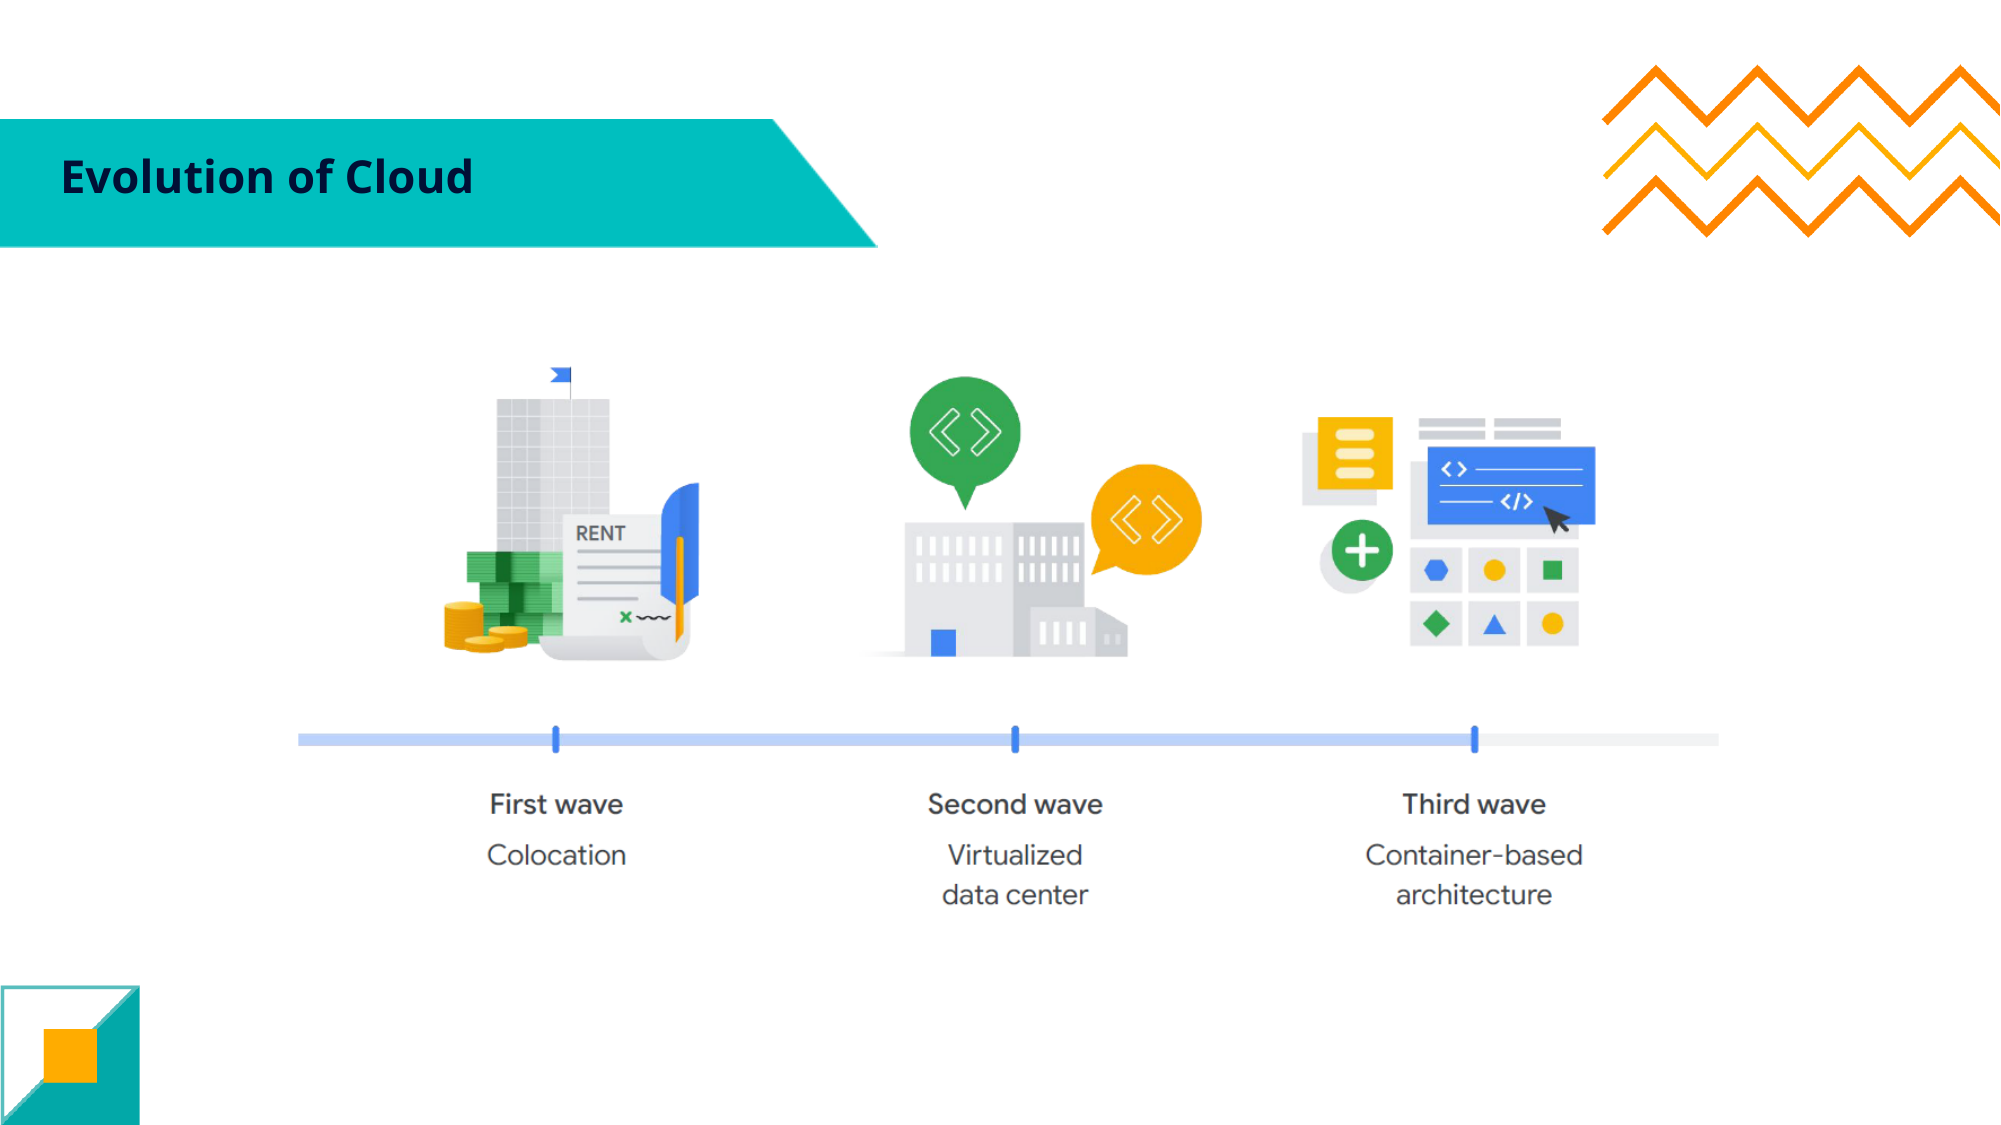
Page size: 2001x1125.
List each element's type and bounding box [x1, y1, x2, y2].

picture [298, 321, 1719, 1006]
picture [0, 119, 878, 248]
picture [1600, 64, 2000, 238]
picture [0, 985, 141, 1125]
